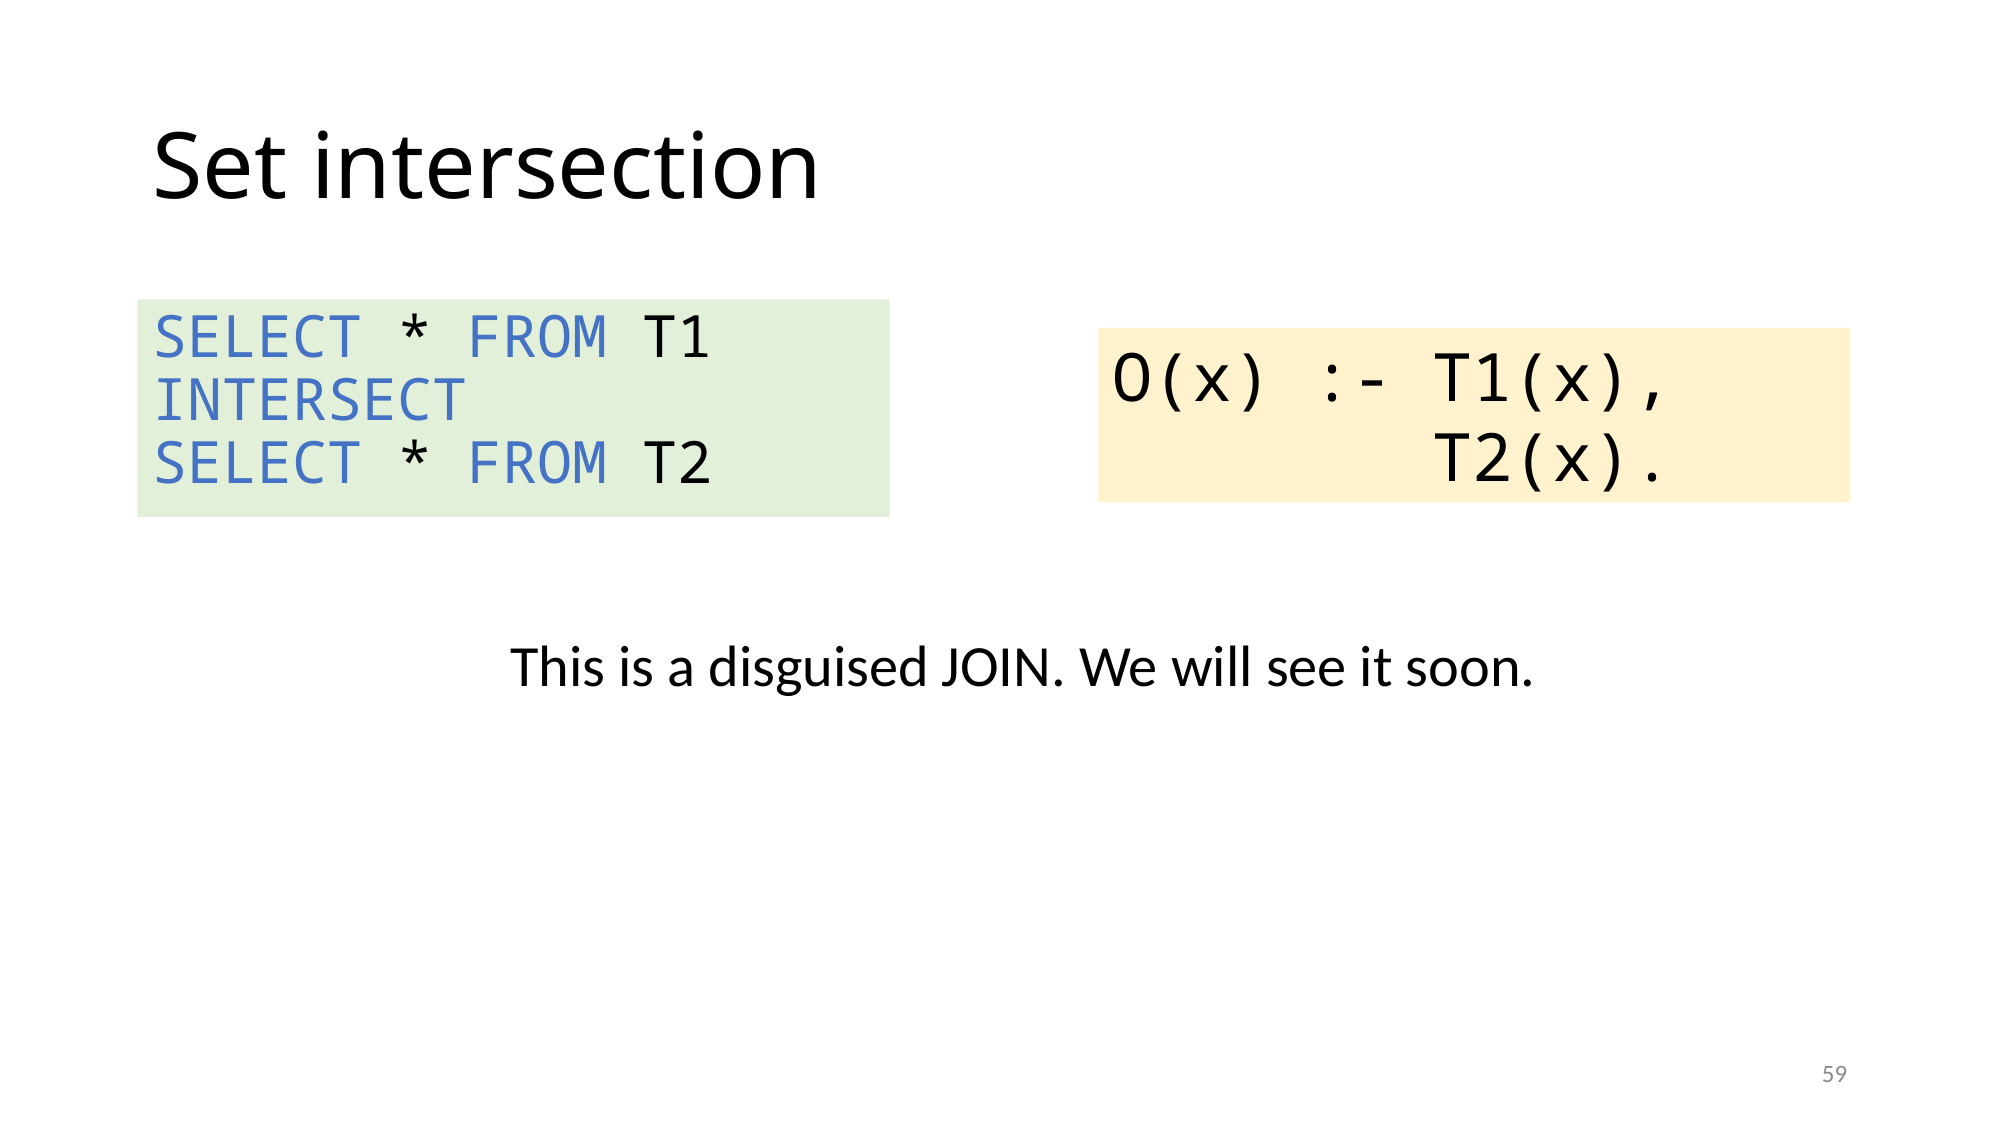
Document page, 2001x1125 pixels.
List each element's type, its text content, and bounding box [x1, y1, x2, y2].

text_box This is a disguised JOIN. We will see it soon. [495, 620, 1551, 706]
text_box O(x) :- T1(x), T2(x). [1098, 327, 1851, 503]
slide_number 59 [1798, 1042, 1863, 1103]
list SELECT * FROM T1 INTERSECT SELECT * FROM T2 [137, 299, 890, 517]
title Set intersection [137, 59, 1863, 278]
